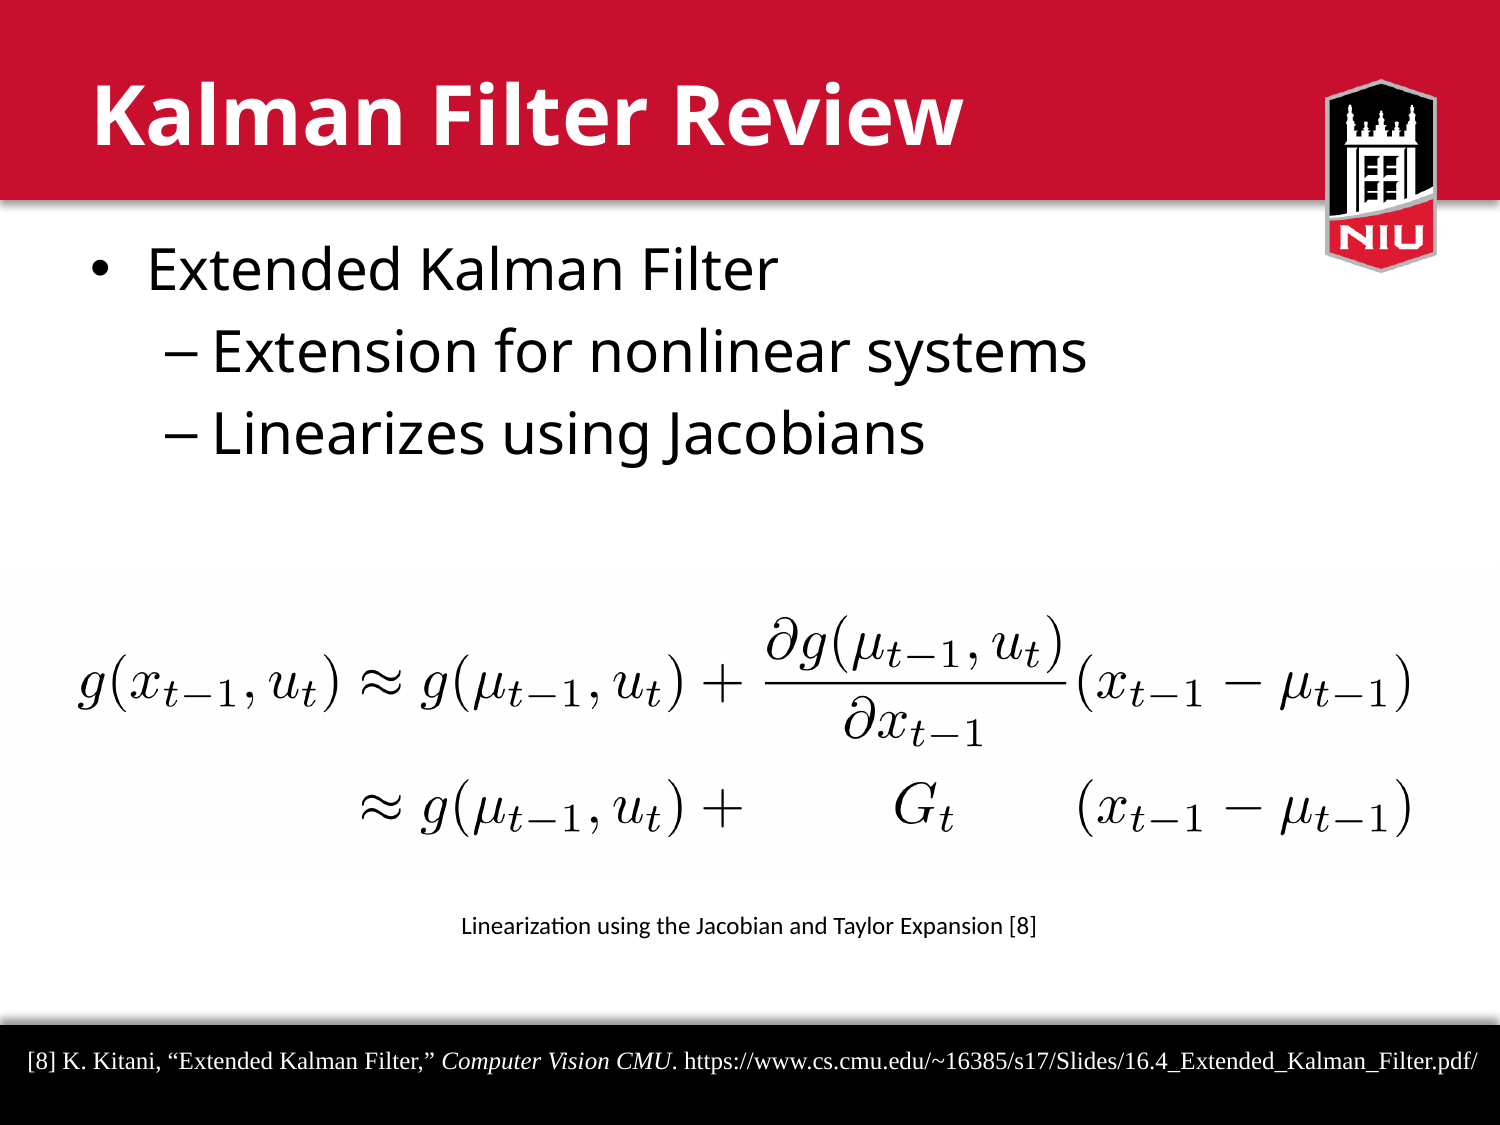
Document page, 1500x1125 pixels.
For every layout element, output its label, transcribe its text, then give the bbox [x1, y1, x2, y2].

title Kalman Filter Review [75, 24, 1313, 200]
picture [0, 562, 1500, 880]
text_box [8] K. Kitani, “Extended Kalman Filter,” Computer Vision CMU. https://www.cs.cmu.edu/~16385/s17/Slides/16.4_Extended_Kalman_Filter.pdf/ [12, 1036, 1500, 1082]
list Extended Kalman Filter Extension for nonlinear systems Linearizes using Jacobians [75, 224, 1363, 560]
text_box Linearization using the Jacobian and Taylor Expansion [8] [446, 901, 1054, 947]
list Extended Kalman Filter Extension for nonlinear systems Linearizes using Jacobians [75, 888, 1363, 988]
picture [1325, 79, 1437, 273]
